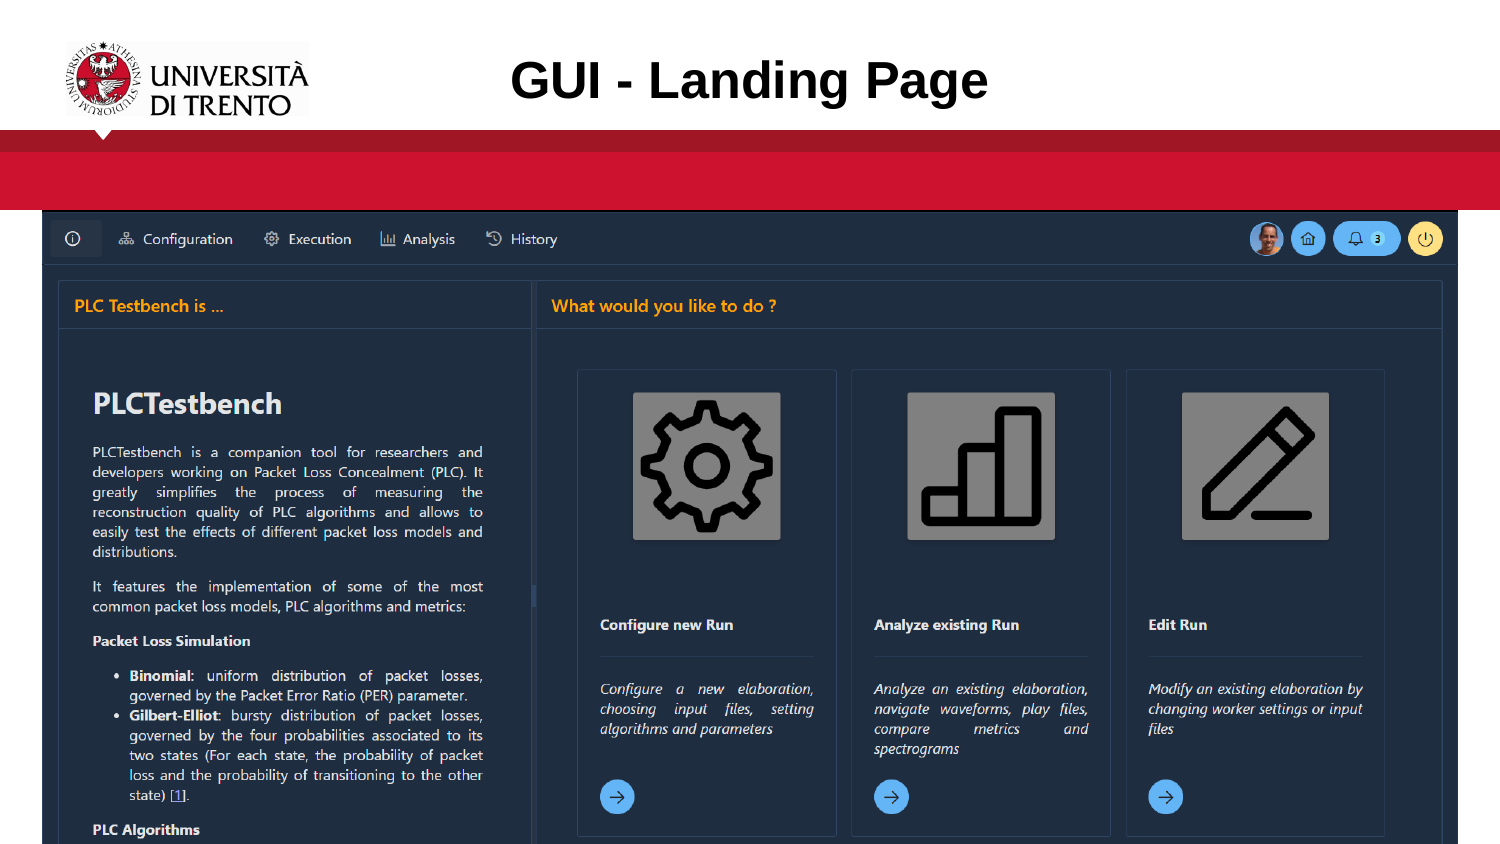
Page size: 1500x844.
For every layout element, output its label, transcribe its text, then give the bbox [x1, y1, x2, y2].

picture [42, 209, 1458, 844]
title GUI - Landing Page [0, 30, 1500, 131]
